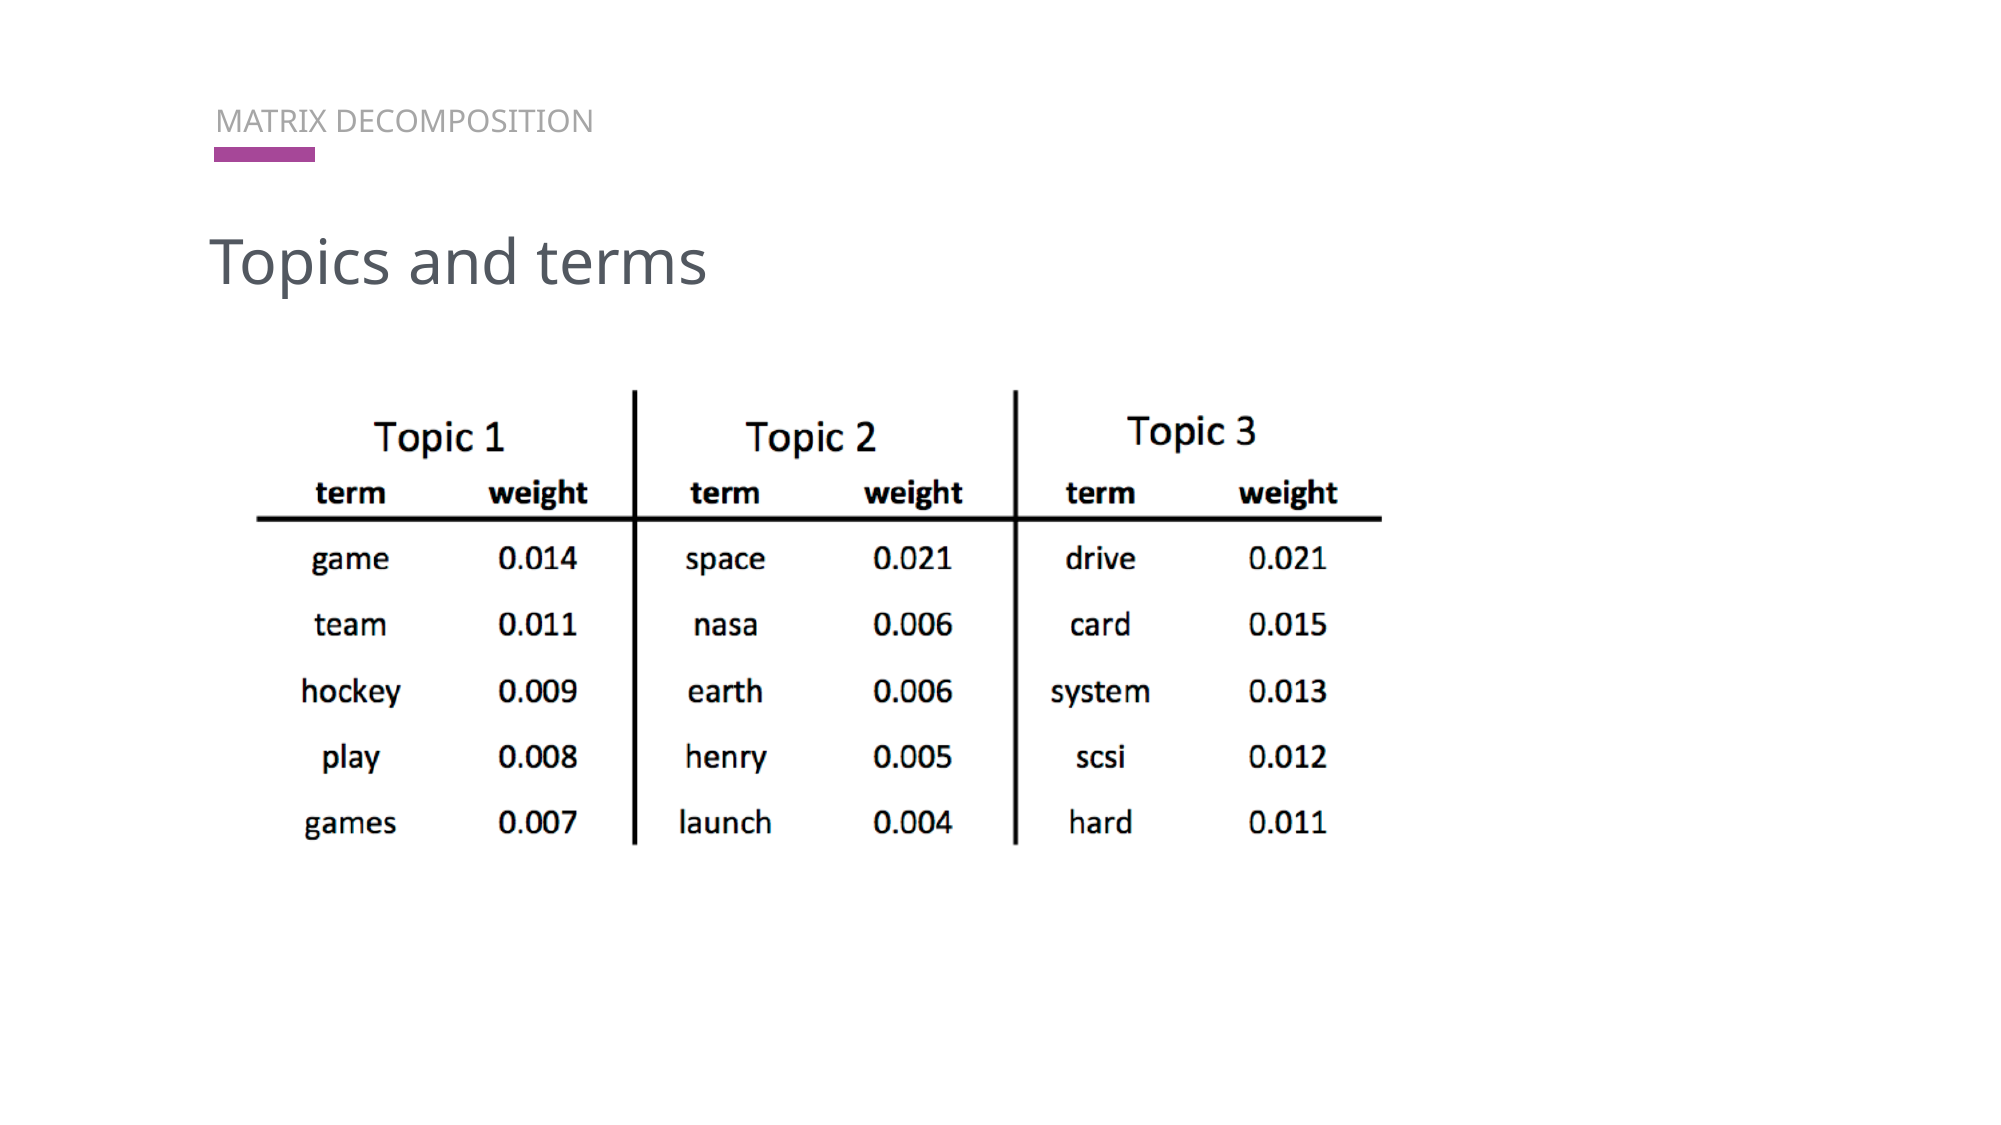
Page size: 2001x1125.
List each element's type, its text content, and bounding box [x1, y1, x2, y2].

text_box Topics and terms [204, 195, 1794, 335]
text_box MATRIX DECOMPOSITION [211, 85, 1800, 139]
picture [204, 362, 1443, 922]
